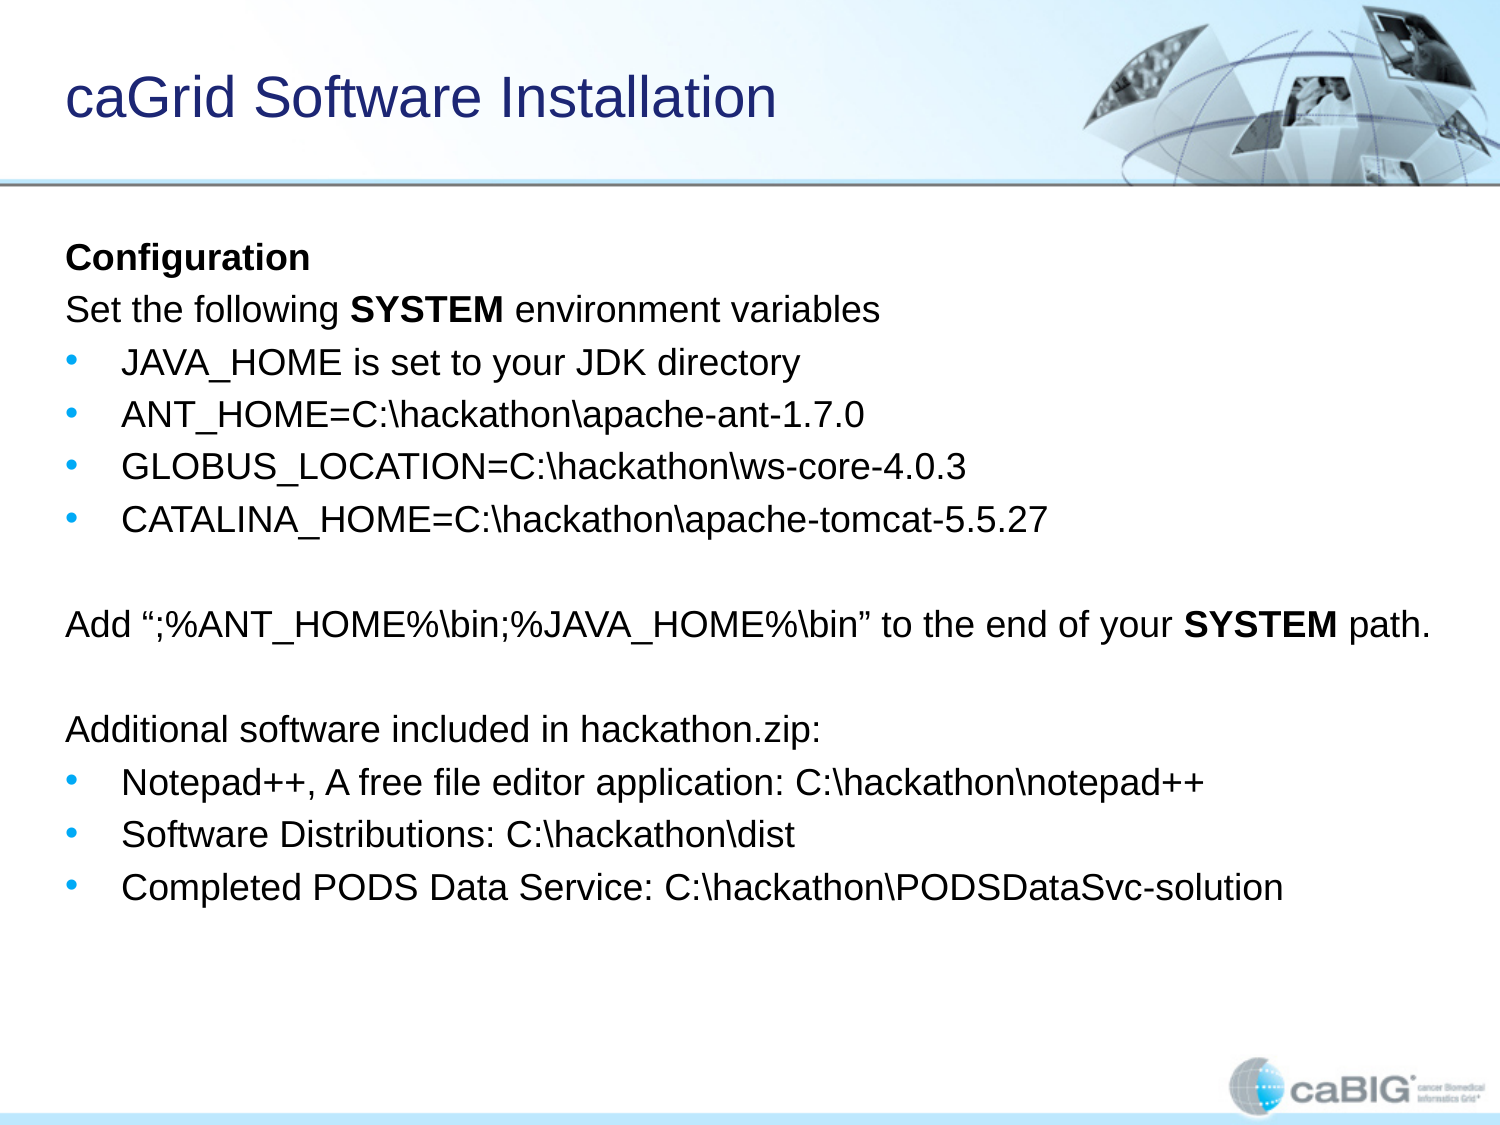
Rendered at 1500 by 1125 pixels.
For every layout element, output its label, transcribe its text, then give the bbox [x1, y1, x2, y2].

list Configuration Set the following SYSTEM environment variables JAVA_HOME is set to your JDK directory ANT_HOME=C:\hackathon\apache-ant-1.7.0 GLOBUS_LOCATION=C:\hackathon\ws-core-4.0.3 CATALINA_HOME=C:\hackathon\apache-tomcat-5.5.27 Add “;%ANT_HOME%\bin;%JAVA_HOME%\bin” to the end of your SYSTEM path. Additional software included in hackathon.zip: Notepad++, A free file editor application: C:\hackathon\notepad++ Software Distributions: C:\hackathon\dist Completed PODS Data Service: C:\hackathon\PODSDataSvc-solution [49, 224, 1463, 1038]
picture [0, 0, 1500, 1125]
title caGrid Software Installation [49, 0, 1176, 188]
